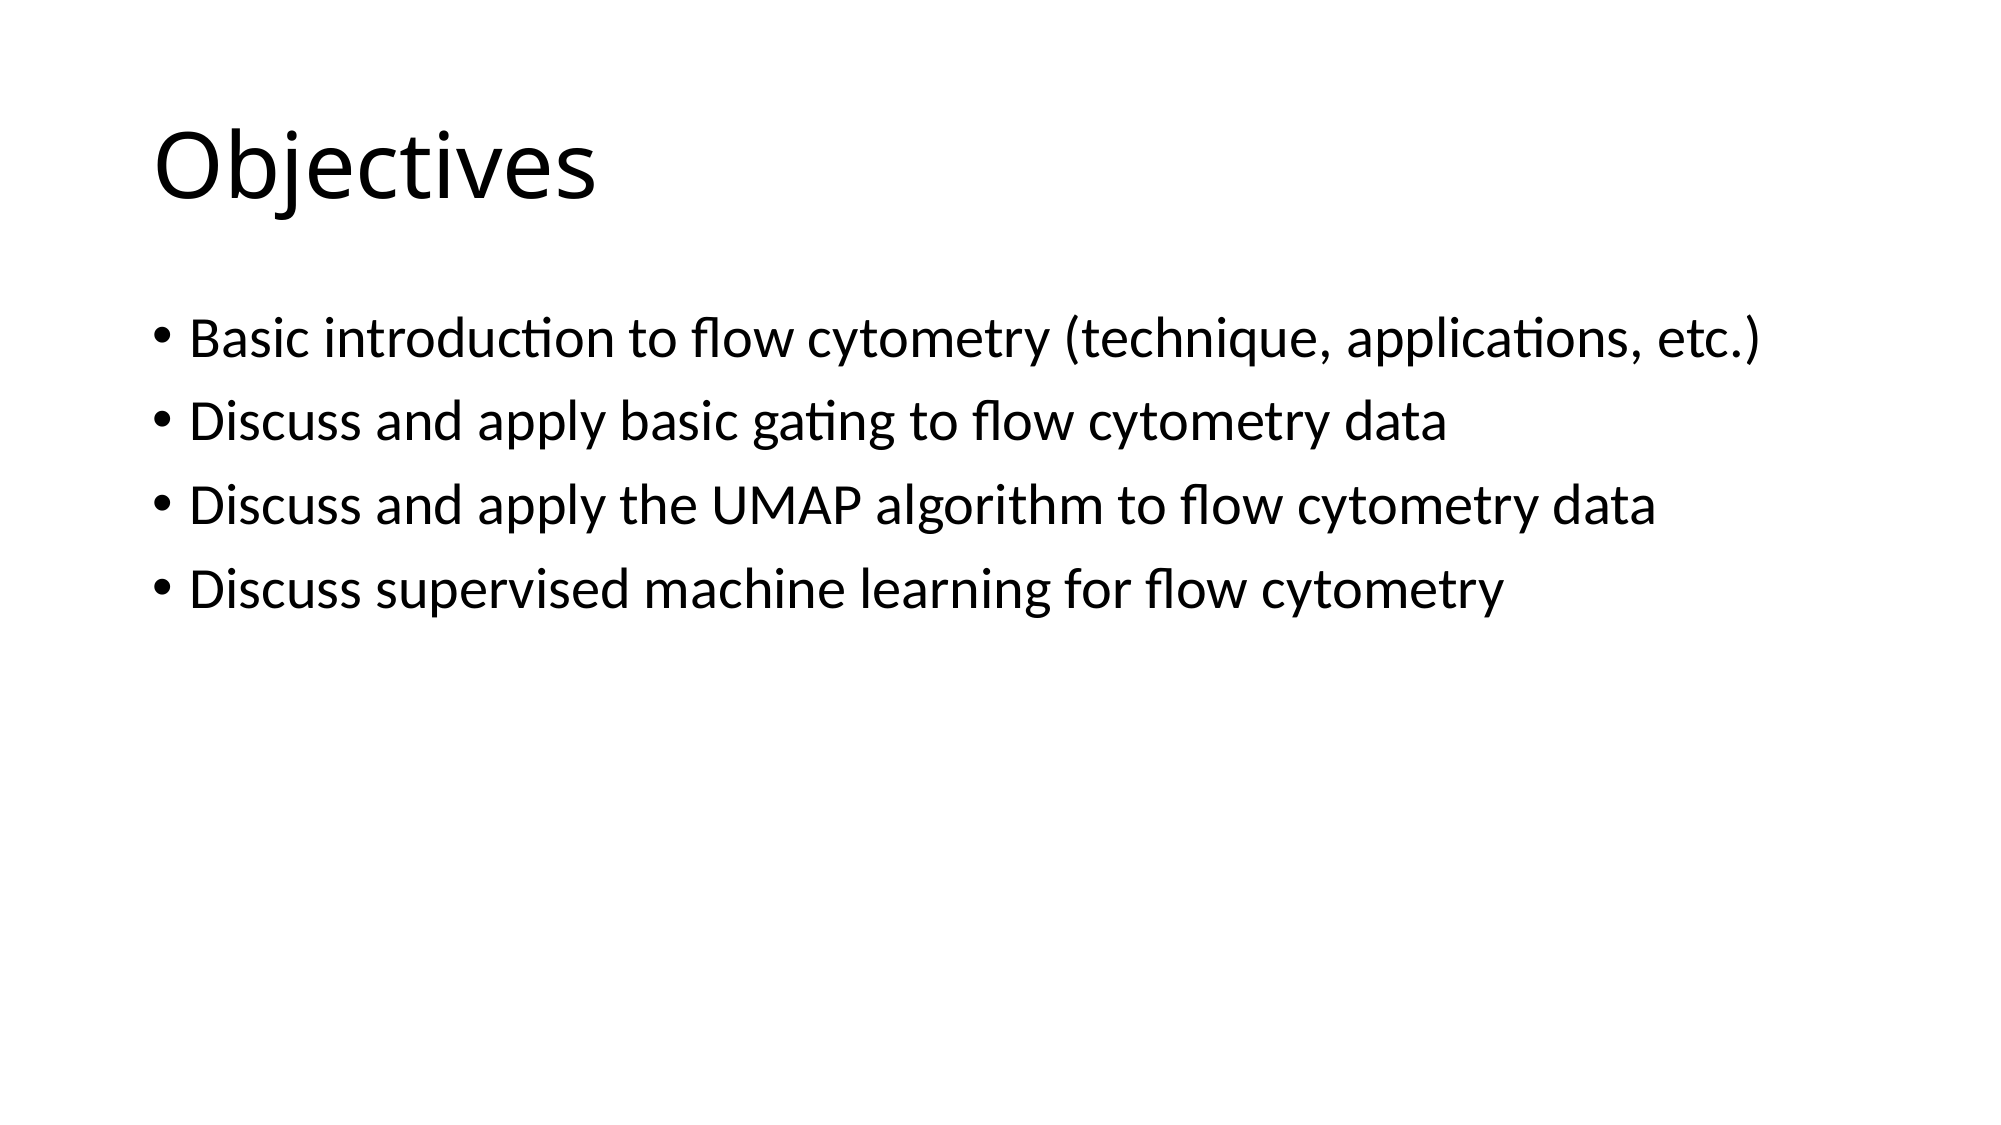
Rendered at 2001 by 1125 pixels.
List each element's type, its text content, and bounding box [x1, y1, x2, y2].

list Basic introduction to flow cytometry (technique, applications, etc.) Discuss and apply basic gating to flow cytometry data Discuss and apply the UMAP algorithm to flow cytometry data Discuss supervised machine learning for flow cytometry [137, 299, 1863, 1014]
title Objectives [137, 59, 1863, 278]
